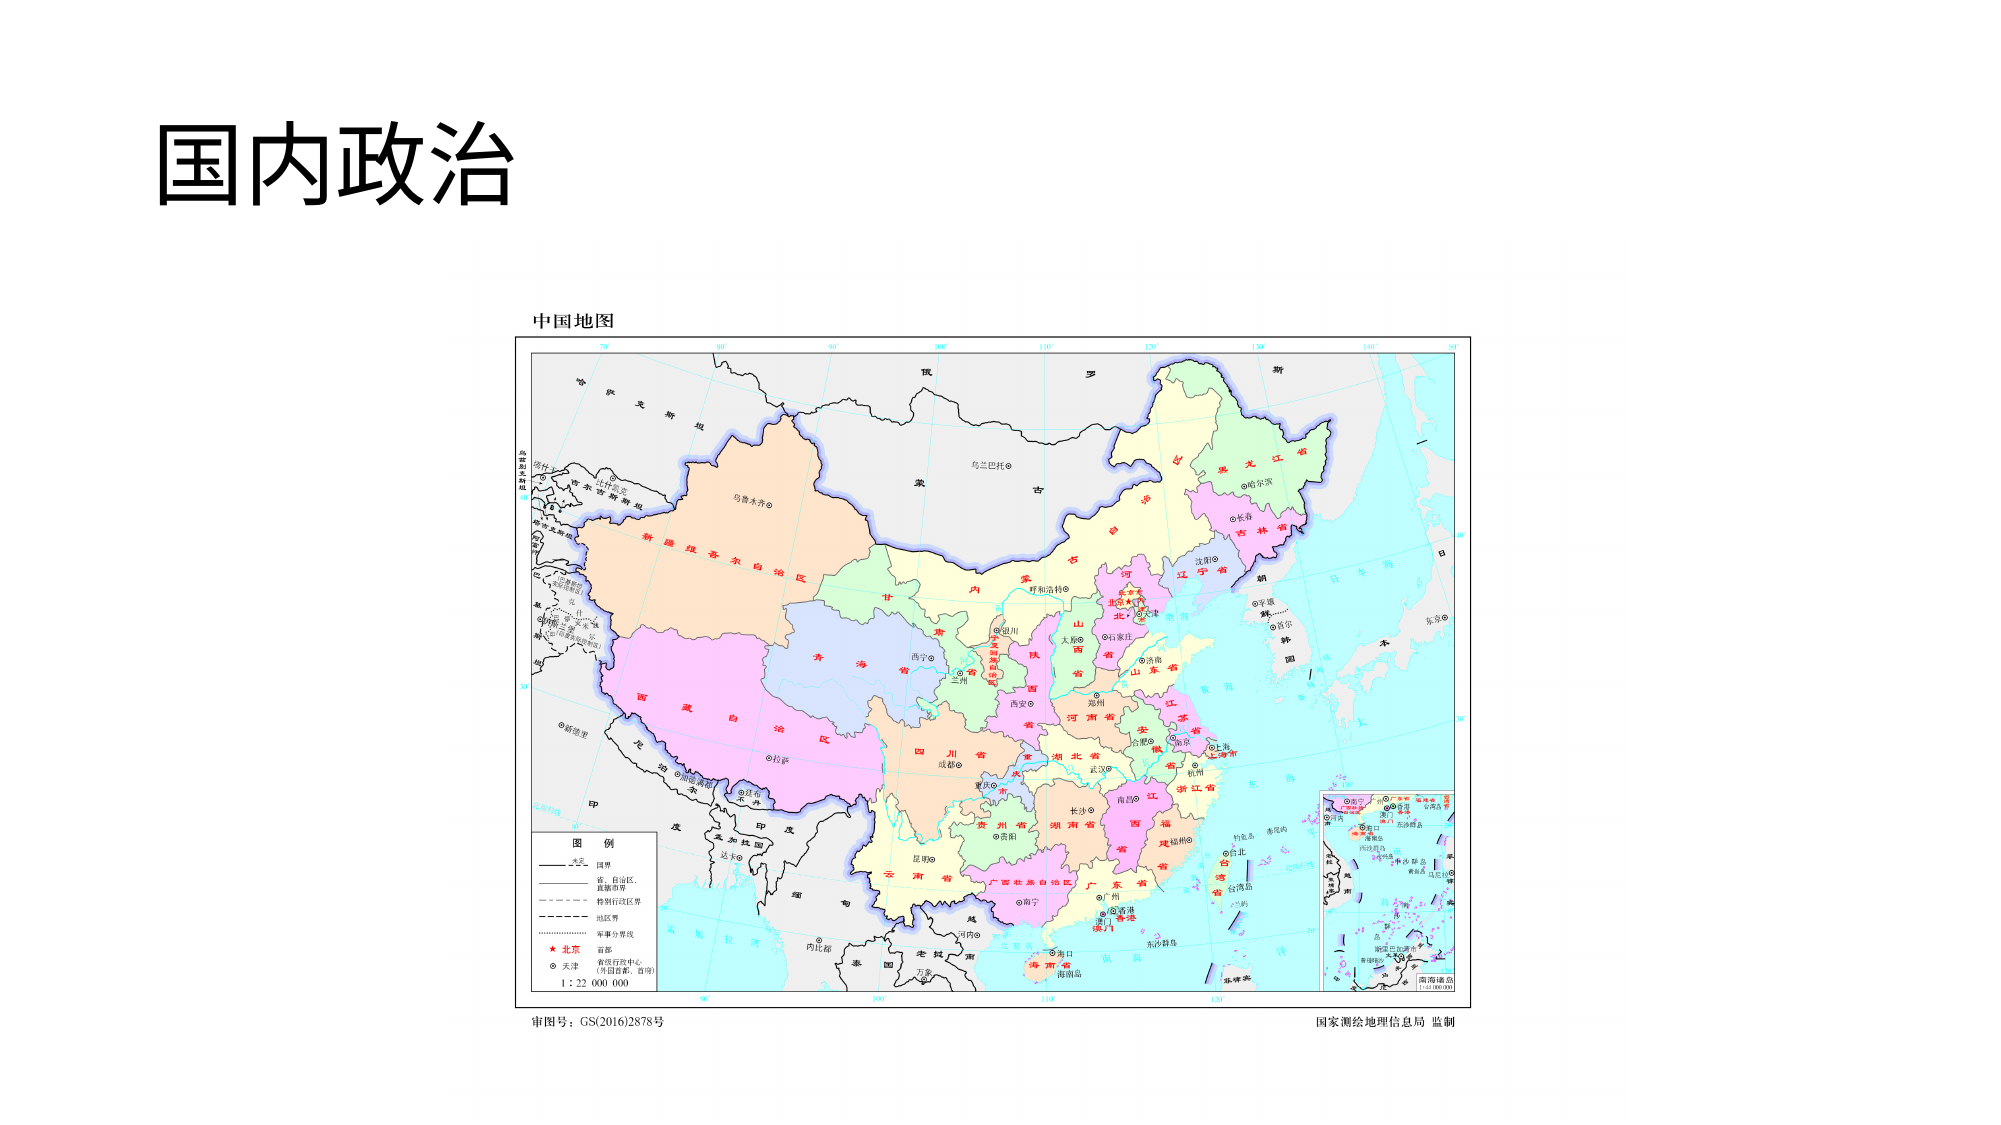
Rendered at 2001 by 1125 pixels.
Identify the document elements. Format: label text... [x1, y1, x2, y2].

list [447, 239, 1626, 1125]
title 国内政治 [137, 59, 1863, 278]
